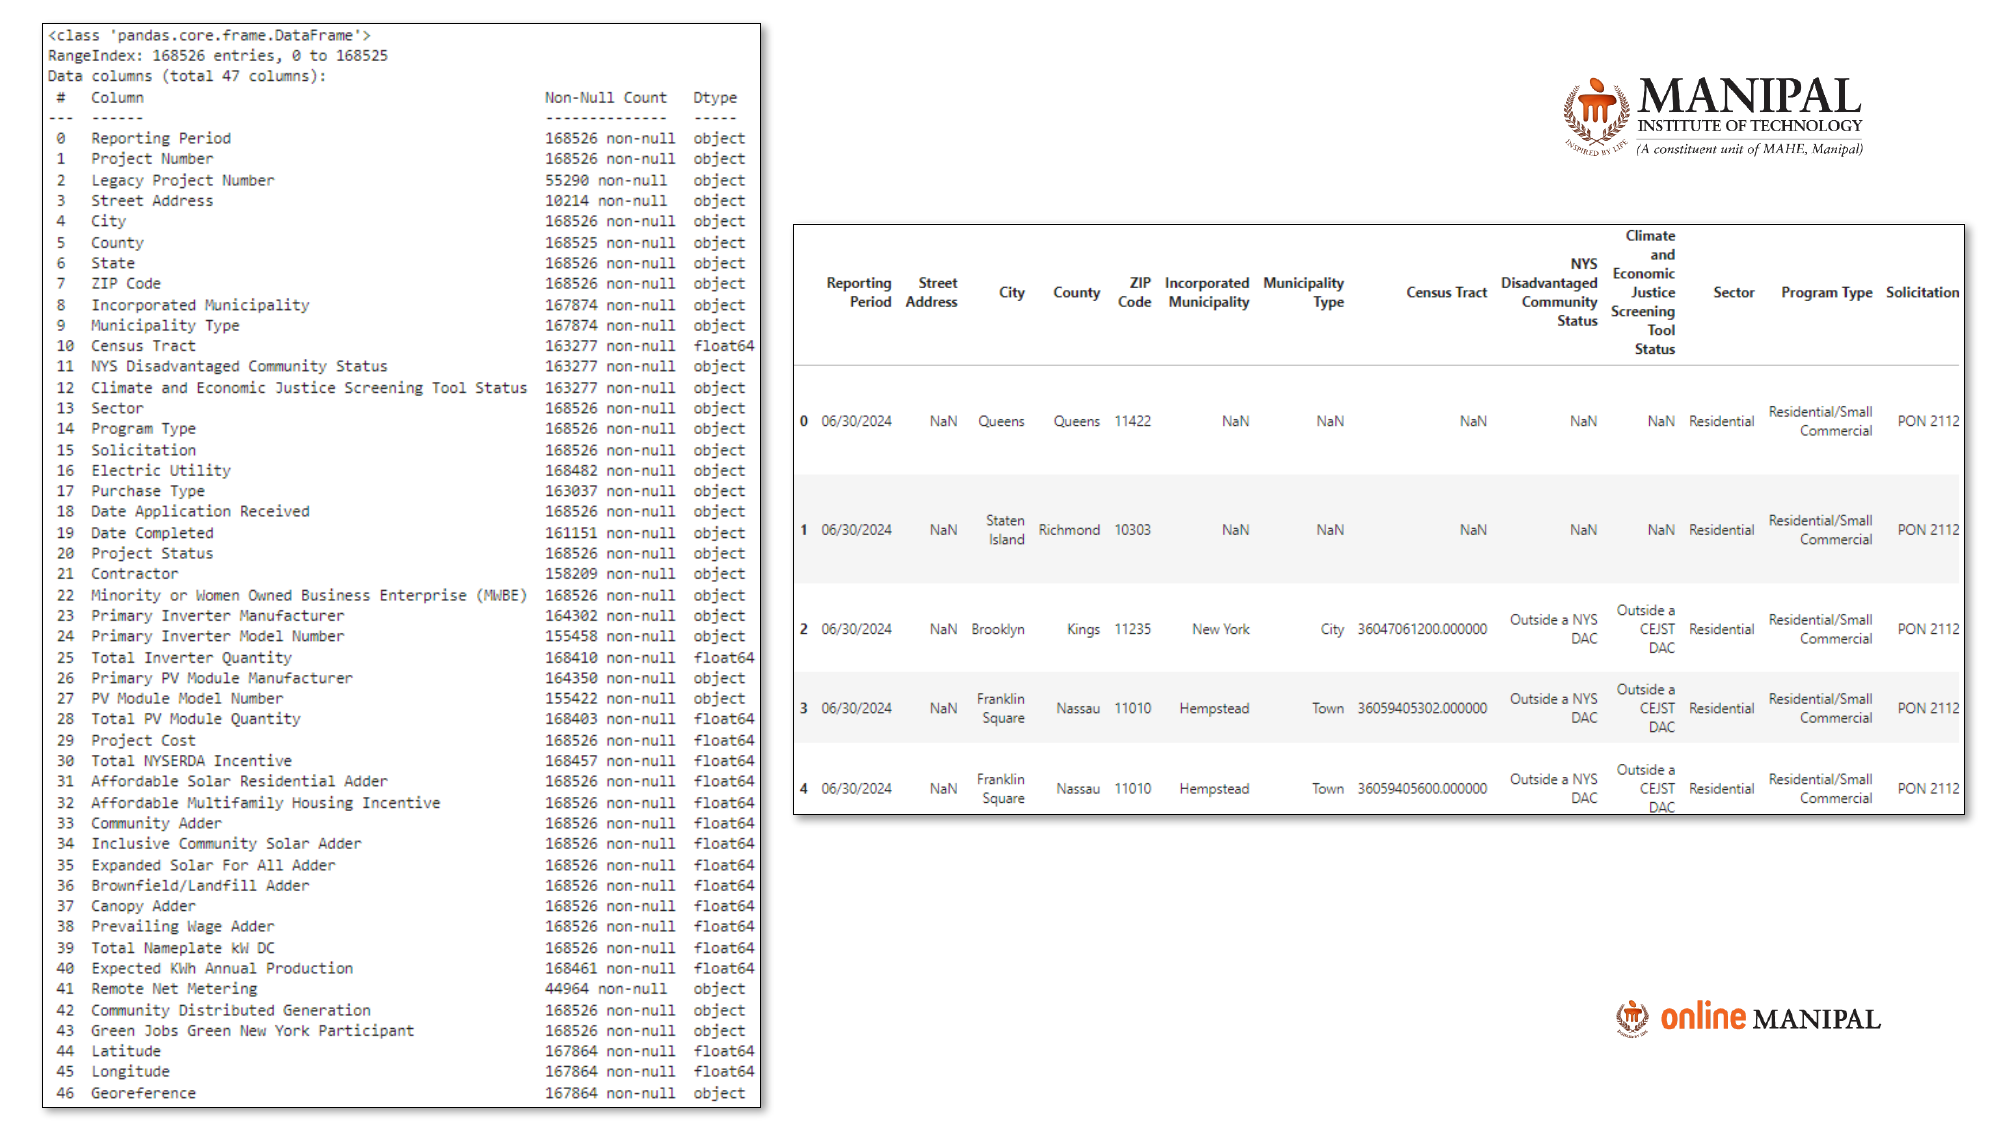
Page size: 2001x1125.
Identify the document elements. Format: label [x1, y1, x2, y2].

picture [42, 23, 761, 1108]
picture [1599, 966, 1900, 1073]
picture [1545, 57, 1878, 175]
picture [793, 223, 1965, 815]
